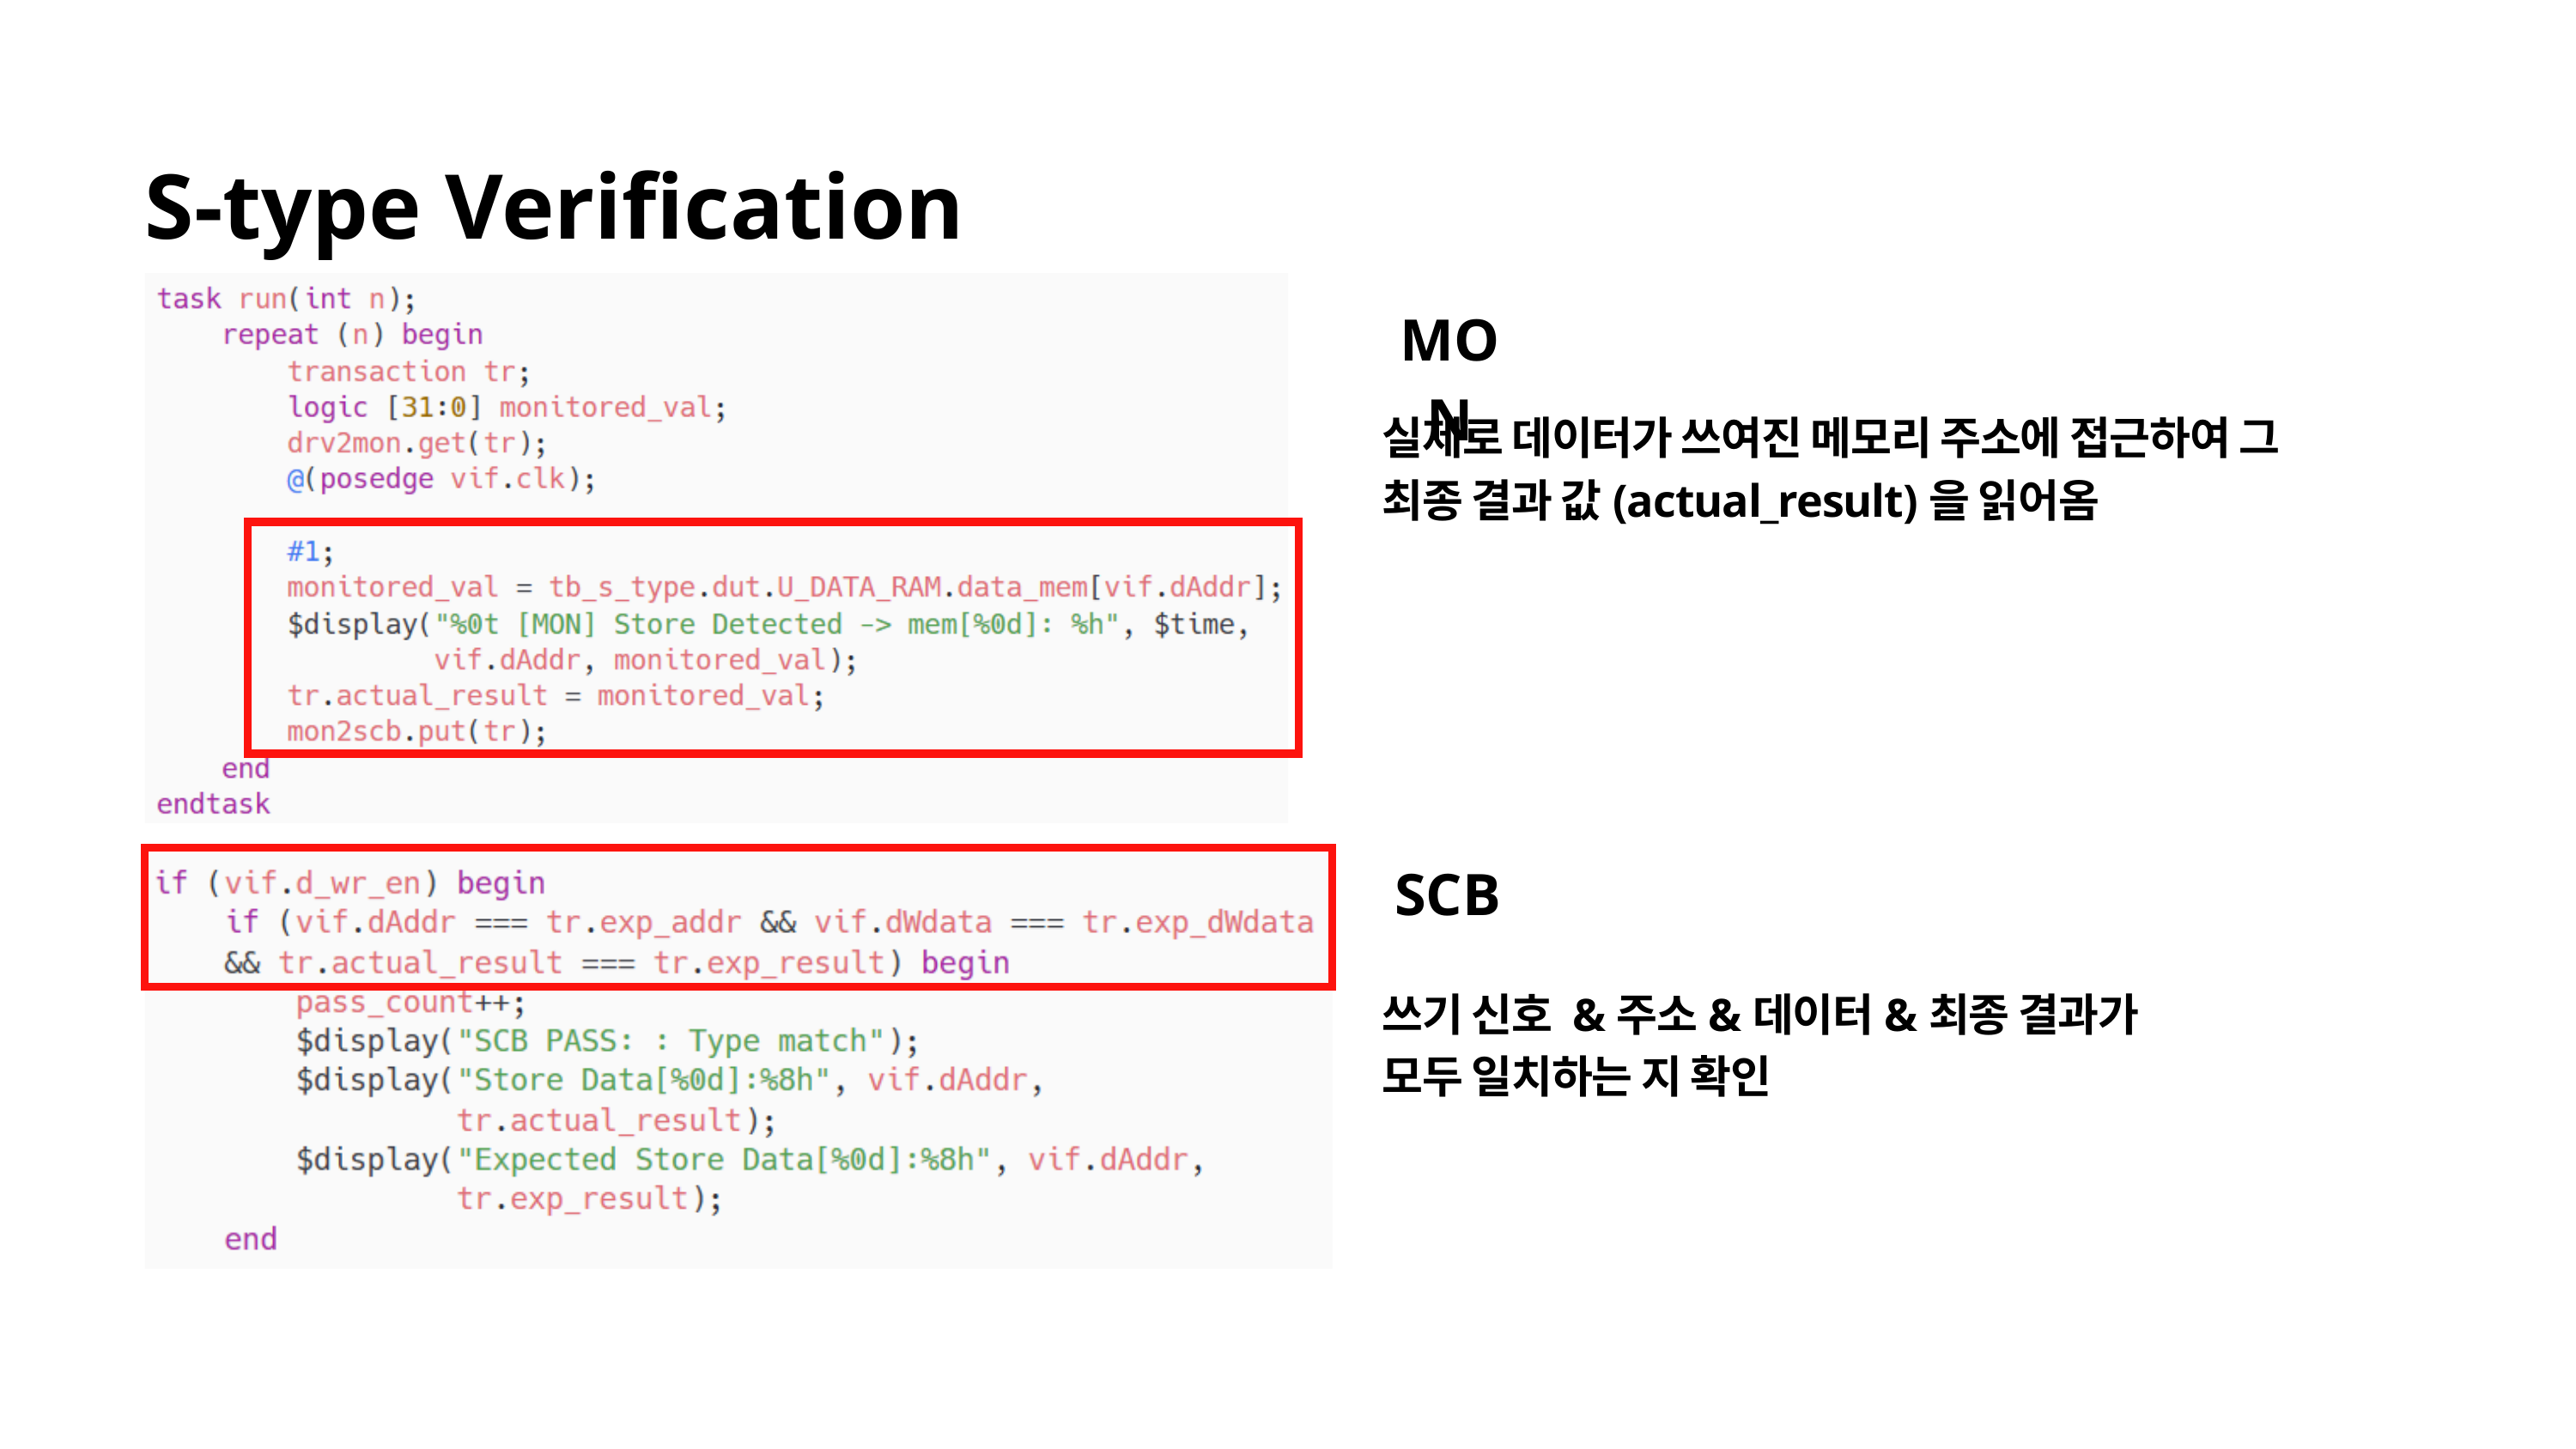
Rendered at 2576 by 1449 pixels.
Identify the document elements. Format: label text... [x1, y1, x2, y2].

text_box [247, 521, 1299, 755]
text_box [144, 992, 1333, 1270]
text_box SCB [1382, 846, 1514, 928]
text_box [144, 846, 1333, 987]
text_box [144, 273, 1289, 824]
text_box 쓰기 신호 &주소&데이터&최종 결과가 모두 일치하는 지 확인 [1382, 977, 2148, 1103]
text_box MON [1382, 292, 1518, 400]
text_box S-type Verification [144, 131, 1121, 257]
text_box 실제로 데이터가 쓰여진 메모리 주소에 접근하여 그 최종 결과 값(actual_result)을 읽어옴 [1382, 400, 2318, 526]
